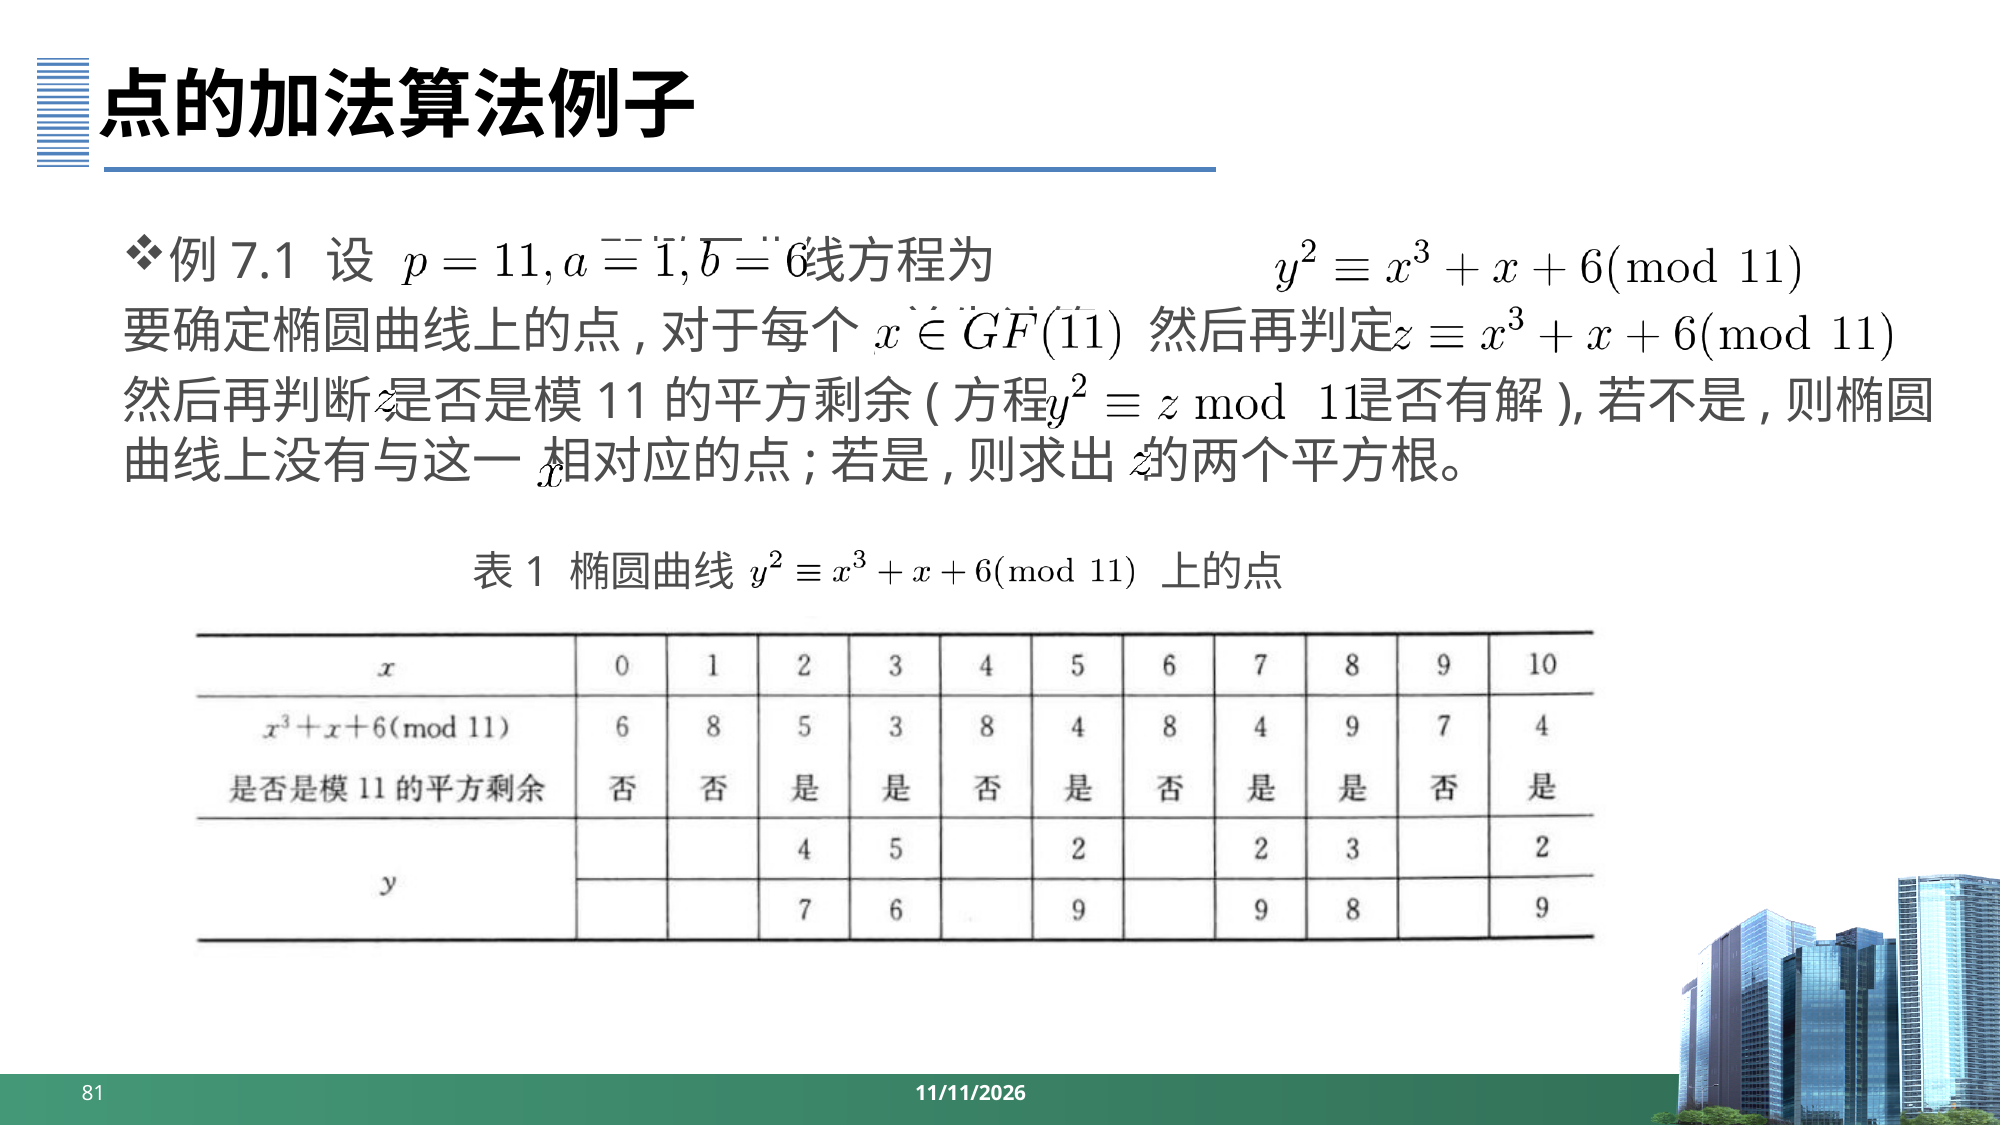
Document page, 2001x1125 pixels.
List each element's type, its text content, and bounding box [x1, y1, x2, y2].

picture [1129, 452, 1151, 475]
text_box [1046, 373, 1361, 431]
title 点的加法算法例子 [82, 55, 1667, 148]
picture [1274, 239, 1800, 294]
text_box 例7.1 设 ,即椭圆曲线方程为 要确定椭圆曲线上的点,对于每个 ,首先计算, 然后再判定 是否 然后再判断 是否是模11的平方剩余(方程 是否有解),若不是,则椭圆曲线上没有与这一 相对应的点;若是,则求出 的两个平方根。 [122, 226, 1971, 489]
text_box 上的点 [1158, 542, 1288, 595]
picture [193, 616, 1607, 959]
picture [1391, 305, 1892, 361]
text_box 表1 椭圆曲线 [470, 542, 767, 595]
slide_number 81 [66, 1072, 184, 1113]
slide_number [900, 1072, 1367, 1113]
picture [374, 390, 396, 412]
picture [401, 241, 807, 285]
picture [36, 58, 89, 167]
picture [749, 550, 1135, 589]
picture [537, 464, 563, 487]
picture [875, 310, 1120, 361]
